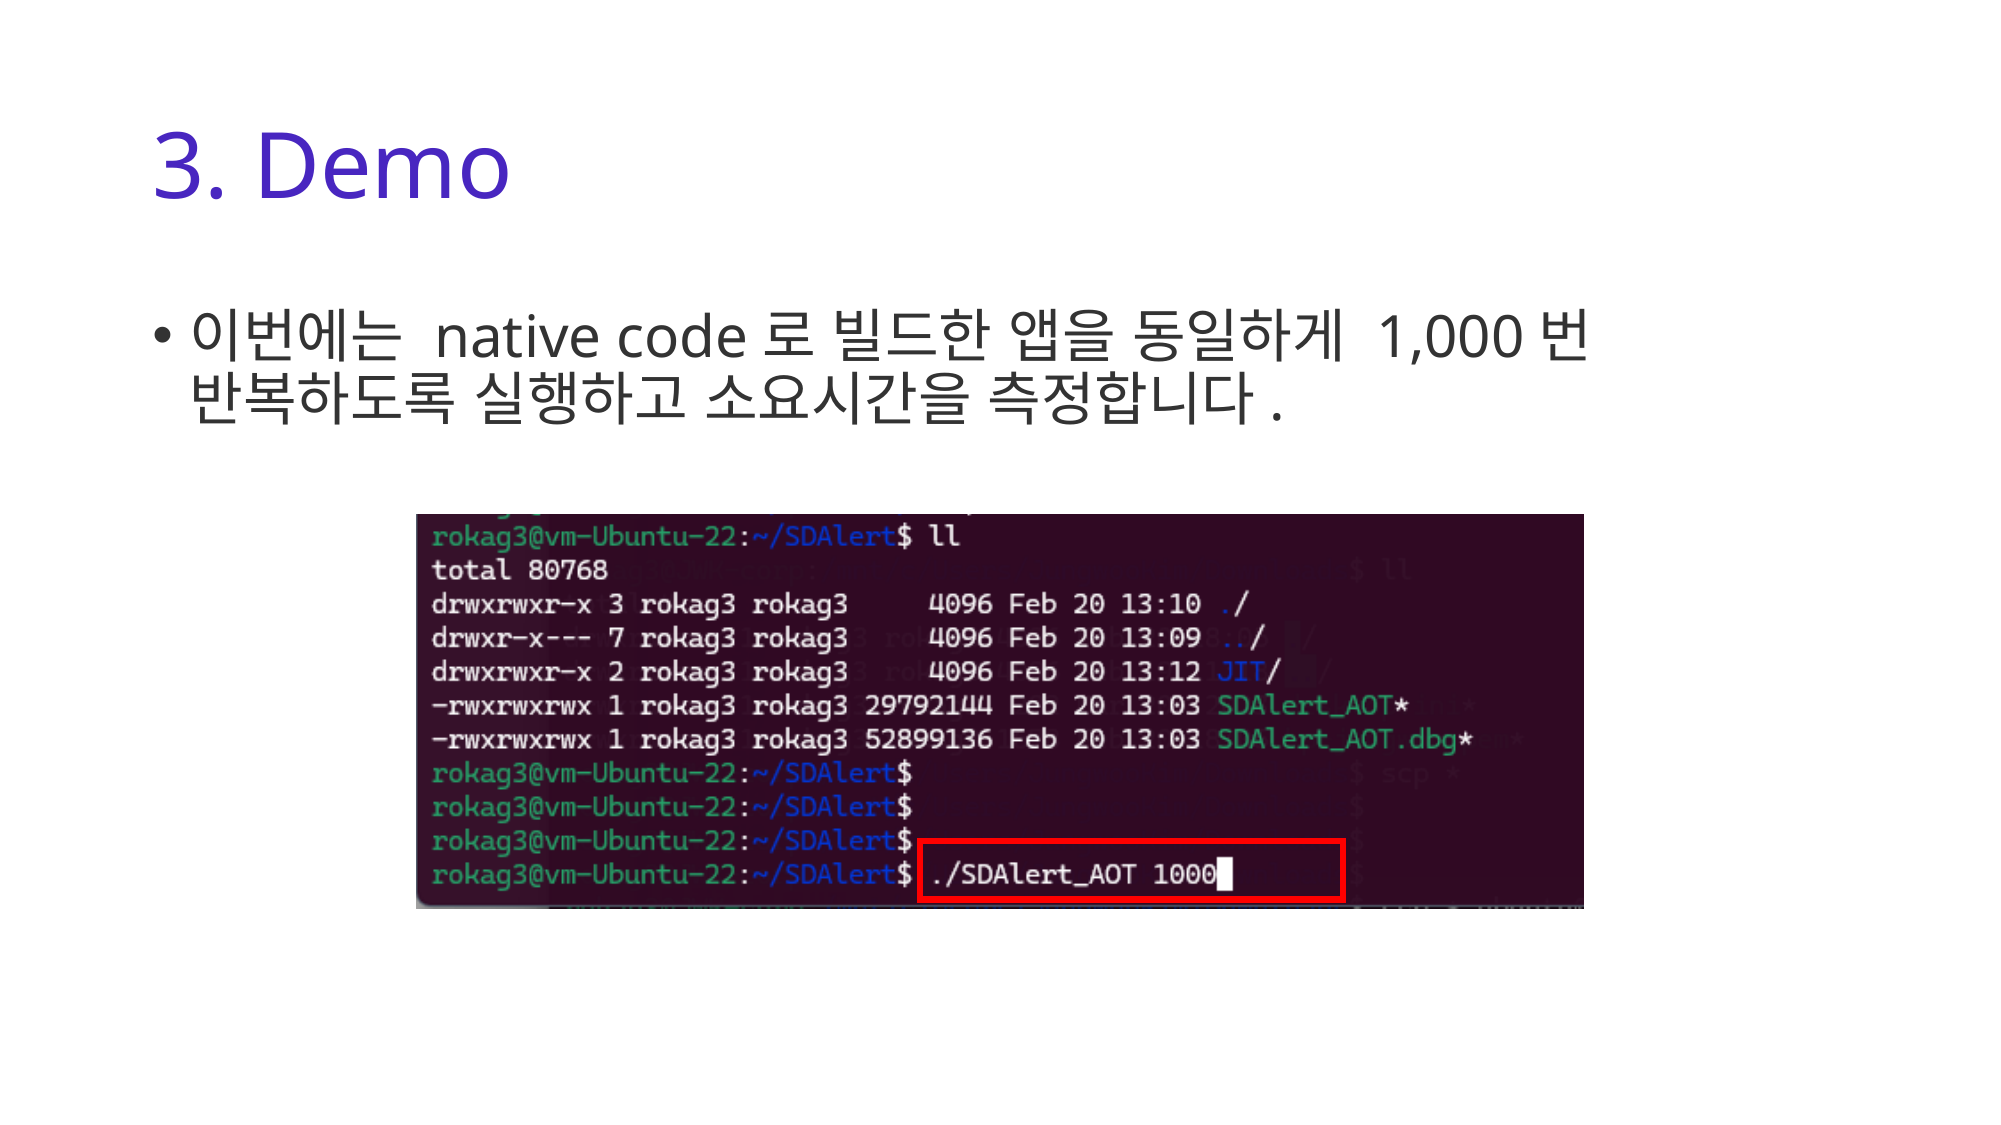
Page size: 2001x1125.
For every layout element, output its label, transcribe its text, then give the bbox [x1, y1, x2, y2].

list 이번에는 native code로 빌드한 앱을 동일하게 1,000번 반복하도록 실행하고 소요시간을 측정합니다. [137, 299, 1863, 1014]
picture [416, 514, 1584, 909]
title 3. Demo [137, 59, 1863, 278]
